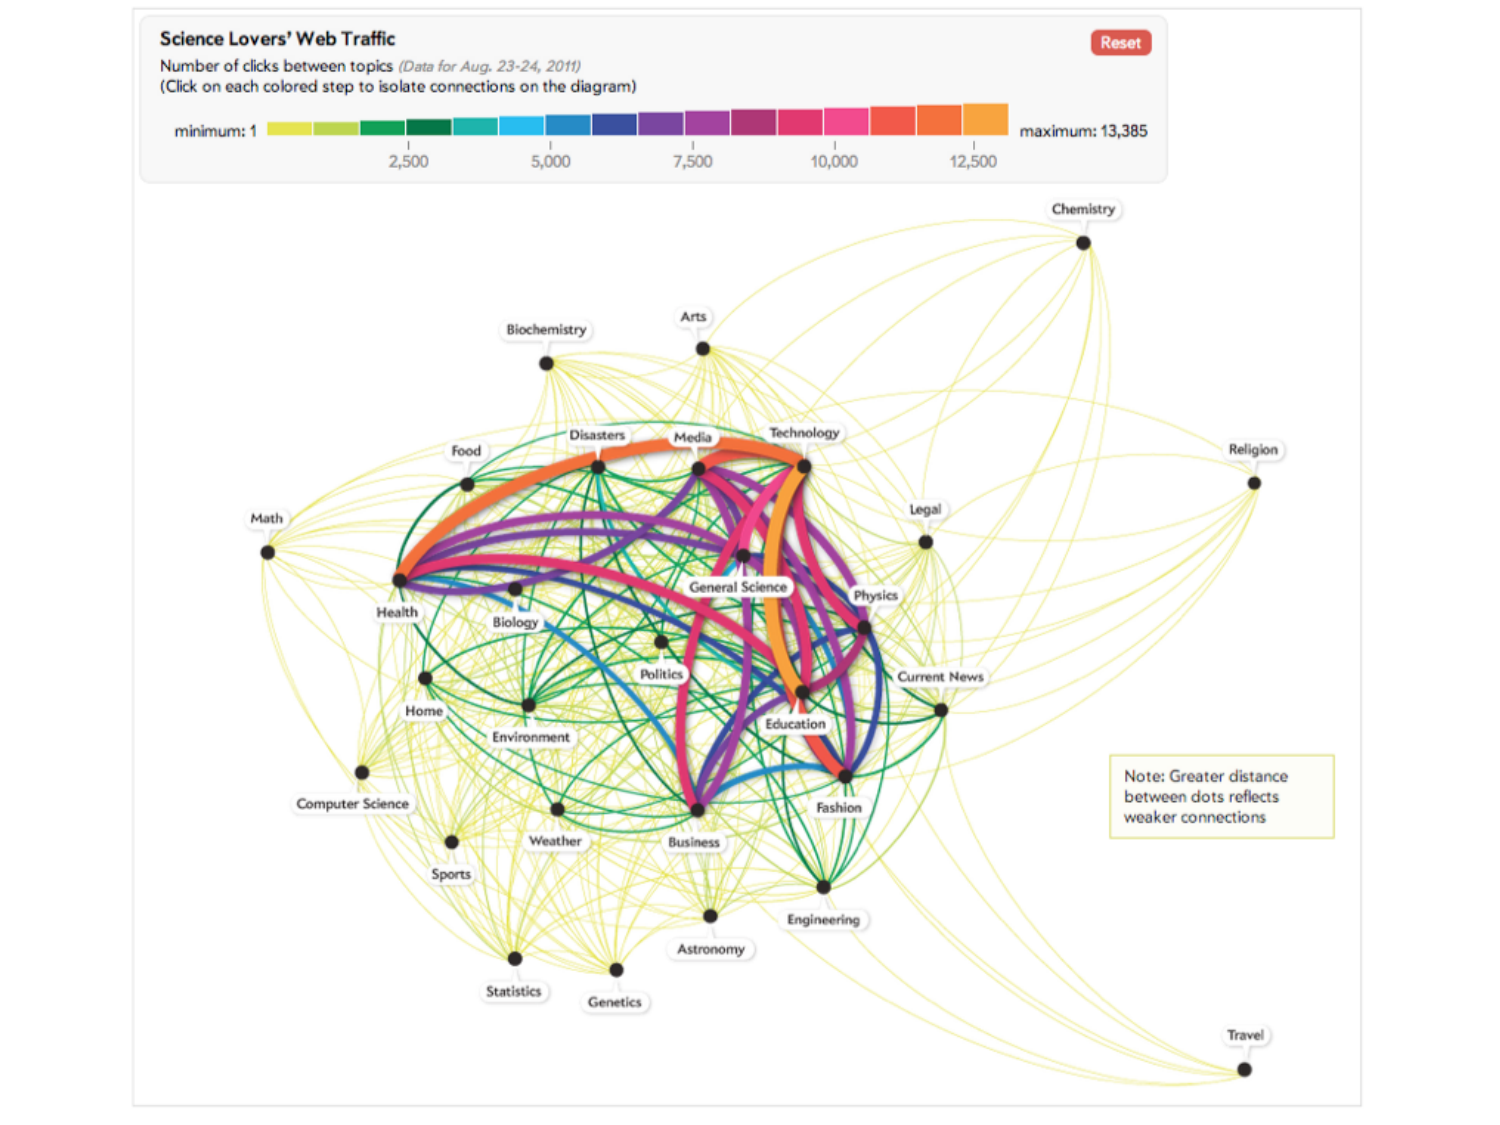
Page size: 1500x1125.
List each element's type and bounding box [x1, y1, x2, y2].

text_box [92, 0, 1384, 1123]
